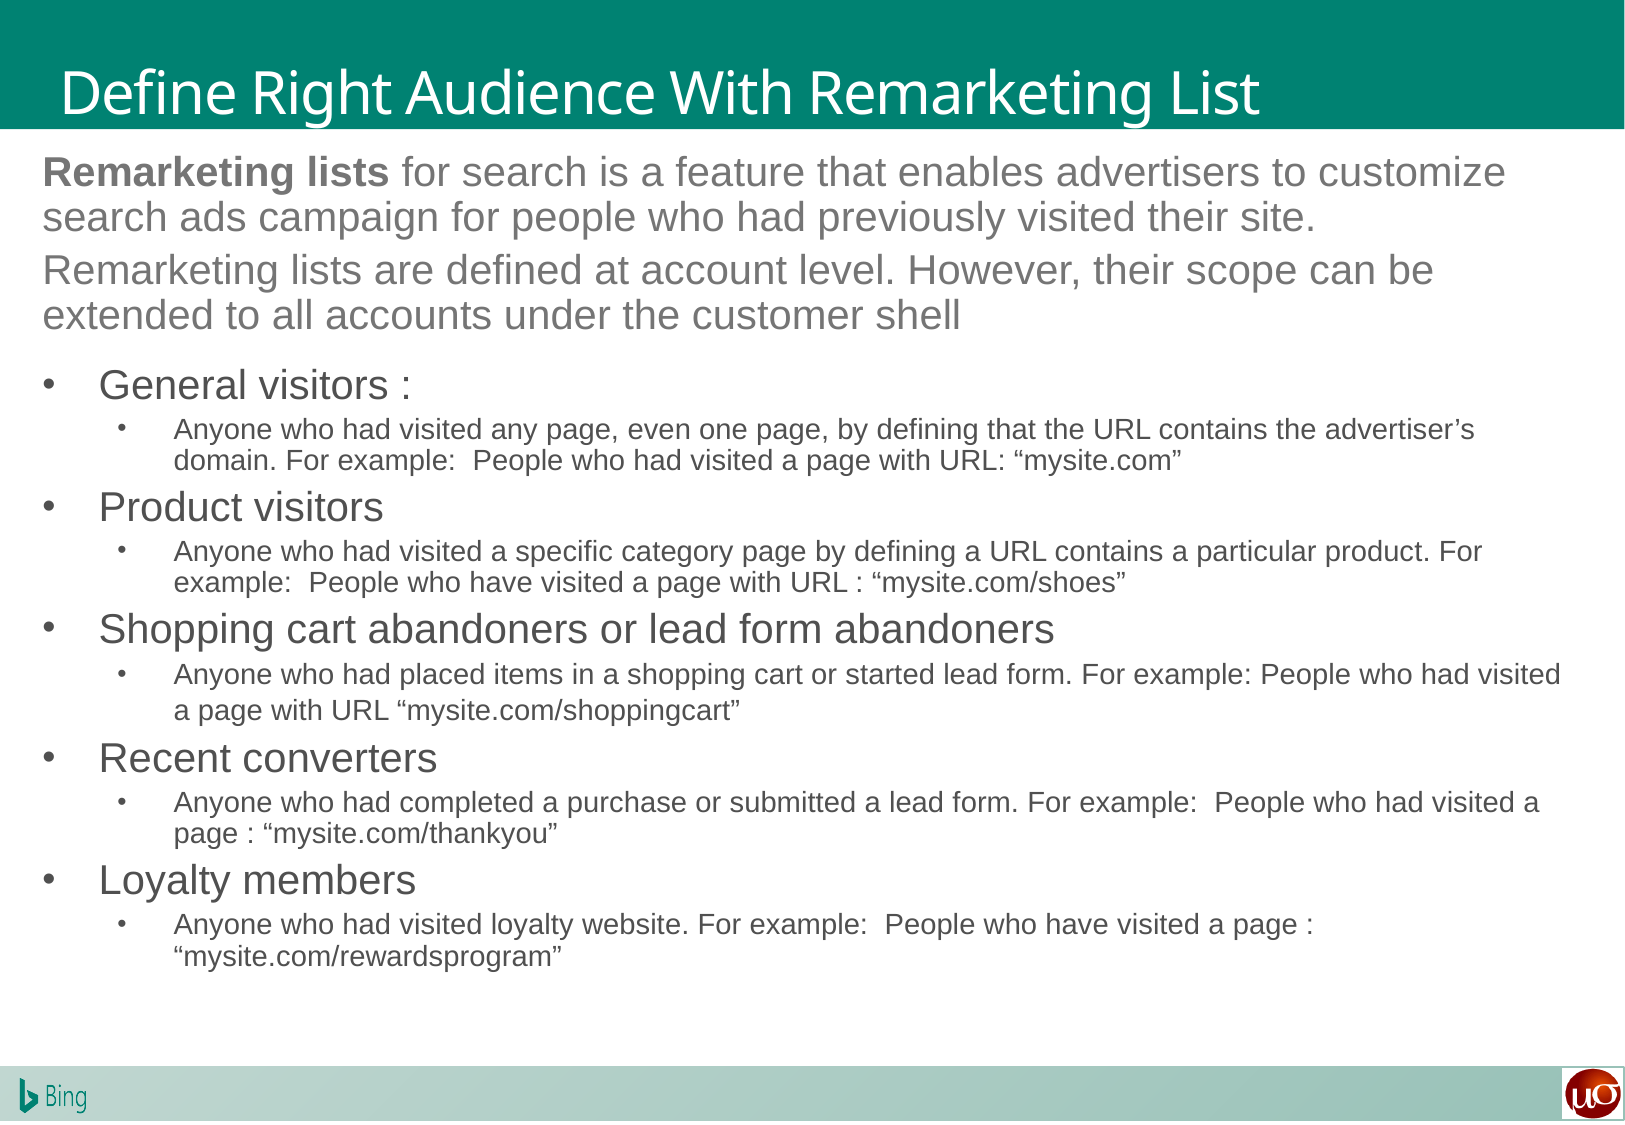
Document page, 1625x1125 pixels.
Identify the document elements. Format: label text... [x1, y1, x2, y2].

picture [1562, 1068, 1623, 1119]
title Define Right Audience With Remarketing List [35, 48, 1482, 143]
text_box Remarketing lists for search is a feature that enables advertisers to customize search ads campaign for people who had previously visited their site. Remarketing lists are defined at account level. However, their scope can be extended to all accounts under the customer shell General visitors : Anyone who had visited any page, even one page, by defining that the URL contains the advertiser’s domain. For example: People who had visited a page with URL: “mysite.com” Product visitors Anyone who had visited a specific category page by defining a URL contains a particular product. For example: People who have visited a page with URL : “mysite.com/shoes” Shopping cart abandoners or lead form abandoners Anyone who had placed items in a shopping cart or started lead form. For example: People who had visited a page with URL “mysite.com/shoppingcart” Recent converters Anyone who had completed a purchase or submitted a lead form. For example: People who had visited a page : “mysite.com/thankyou” Loyalty members Anyone who had visited loyalty website. For example: People who have visited a page : “mysite.com/rewardsprogram” [27, 143, 1594, 1033]
picture [8, 1062, 101, 1125]
